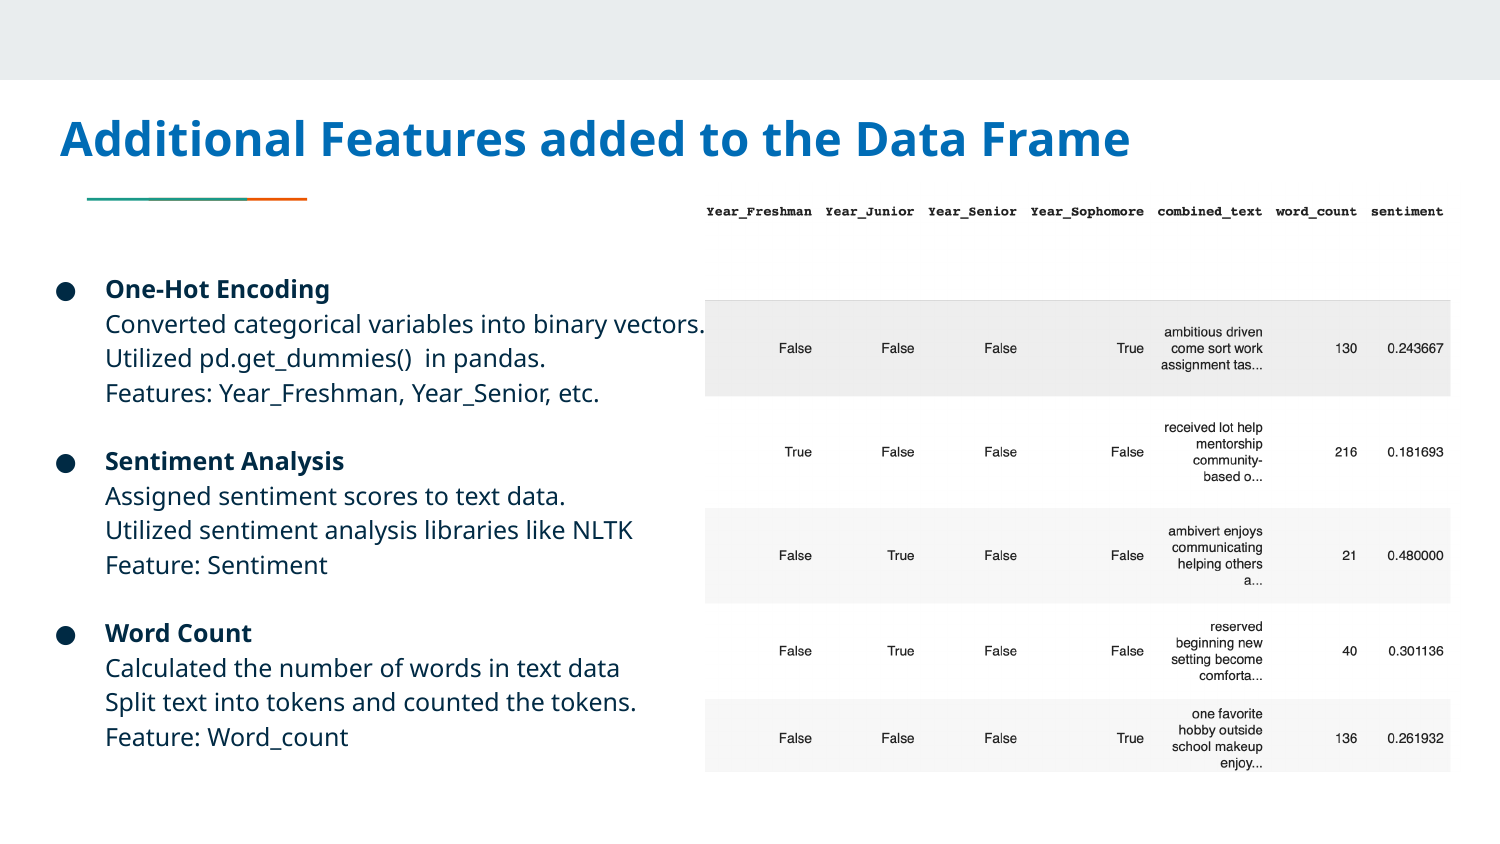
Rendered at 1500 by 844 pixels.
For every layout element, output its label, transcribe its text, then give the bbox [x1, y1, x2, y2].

title Additional Features added to the Data Frame [45, 94, 1307, 183]
list One-Hot Encoding Converted categorical variables into binary vectors. Utilized pd.get_dummies() in pandas. Features: Year_Freshman, Year_Senior, etc. Sentiment Analysis Assigned sentiment scores to text data. Utilized sentiment analysis libraries like NLTK Feature: Sentiment Word Count Calculated the number of words in text data Split text into tokens and counted the tokens. Feature: Word_count [15, 254, 1381, 819]
picture [705, 181, 1461, 772]
